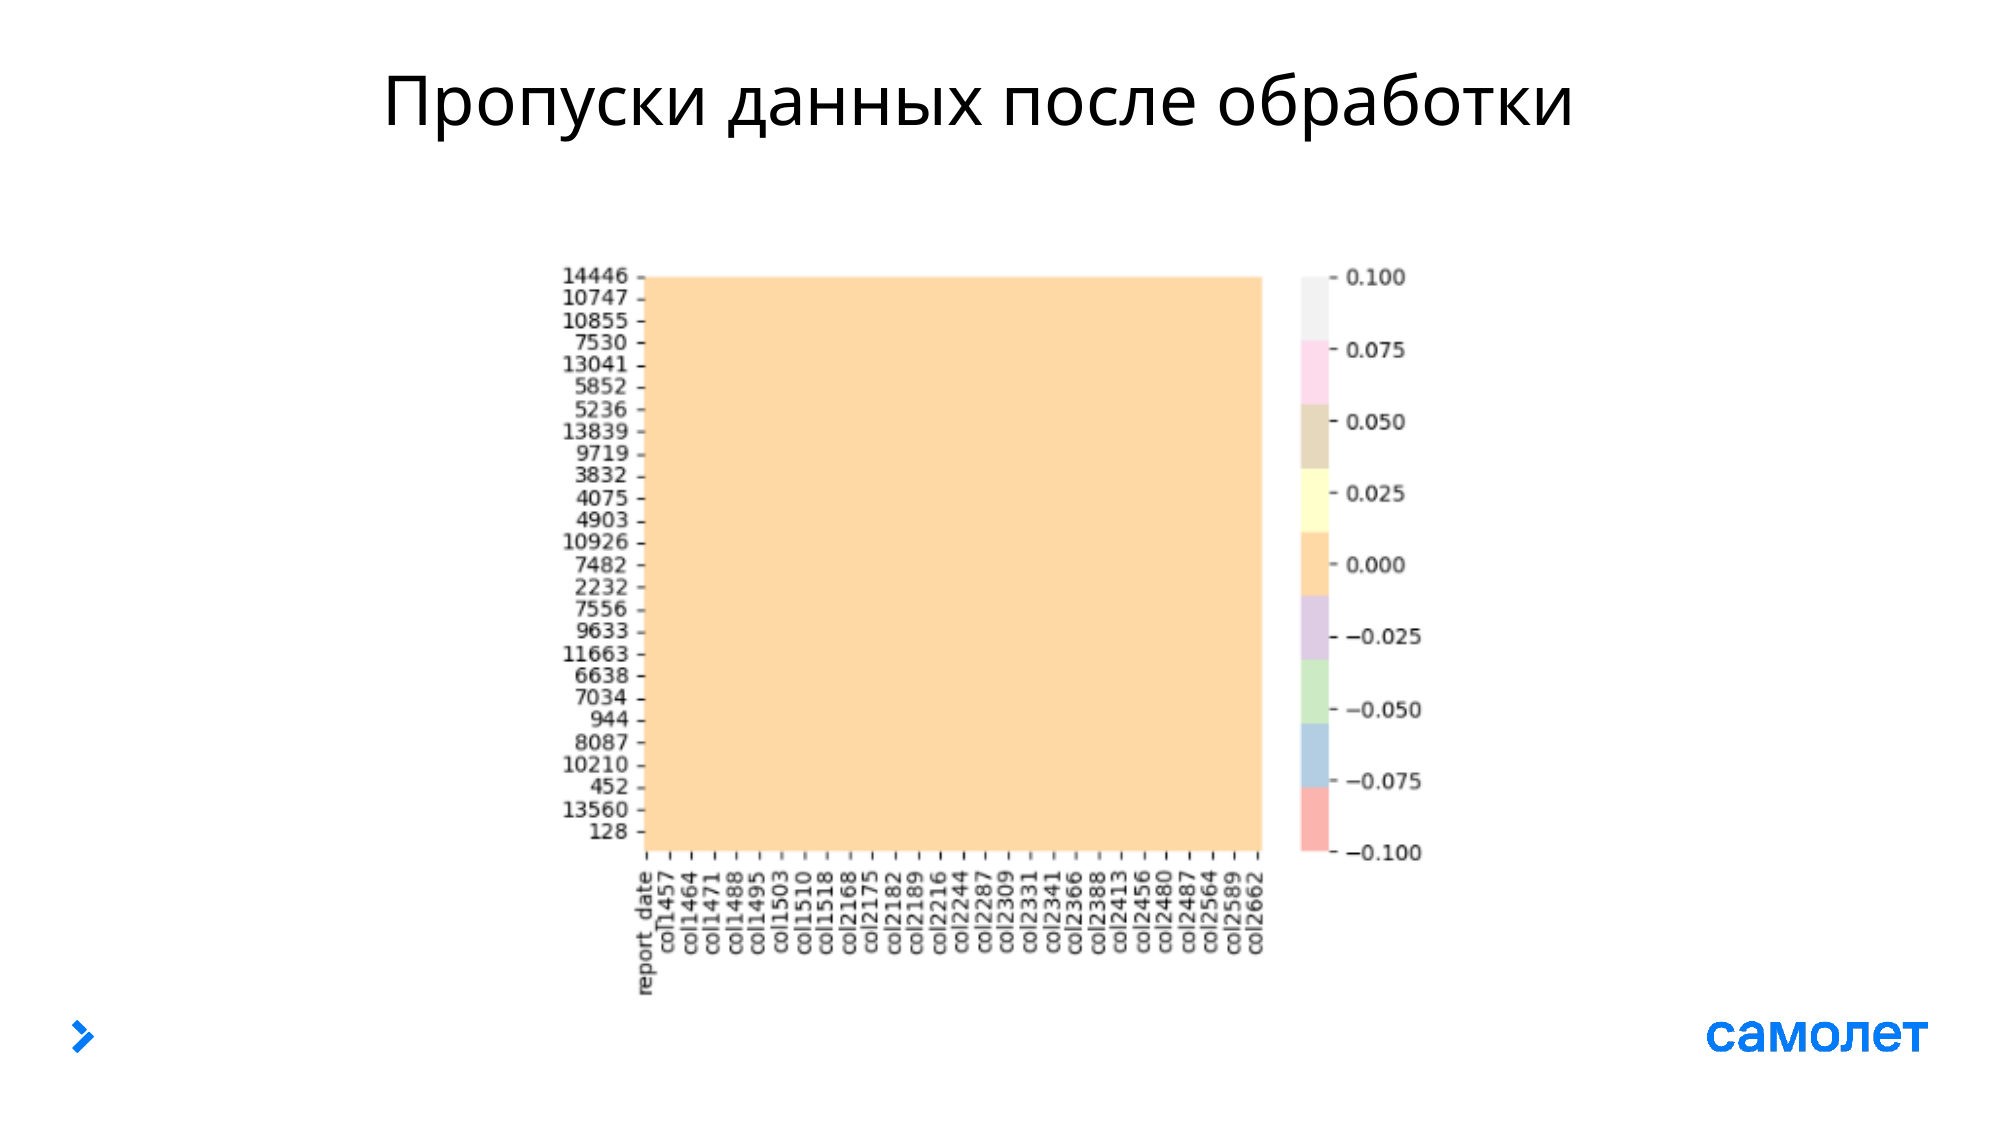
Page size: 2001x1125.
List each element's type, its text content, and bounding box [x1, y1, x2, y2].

picture [72, 1020, 94, 1053]
picture [551, 247, 1449, 1005]
picture [1707, 1021, 1928, 1052]
title Пропуски данных после обработки [381, 56, 1618, 165]
